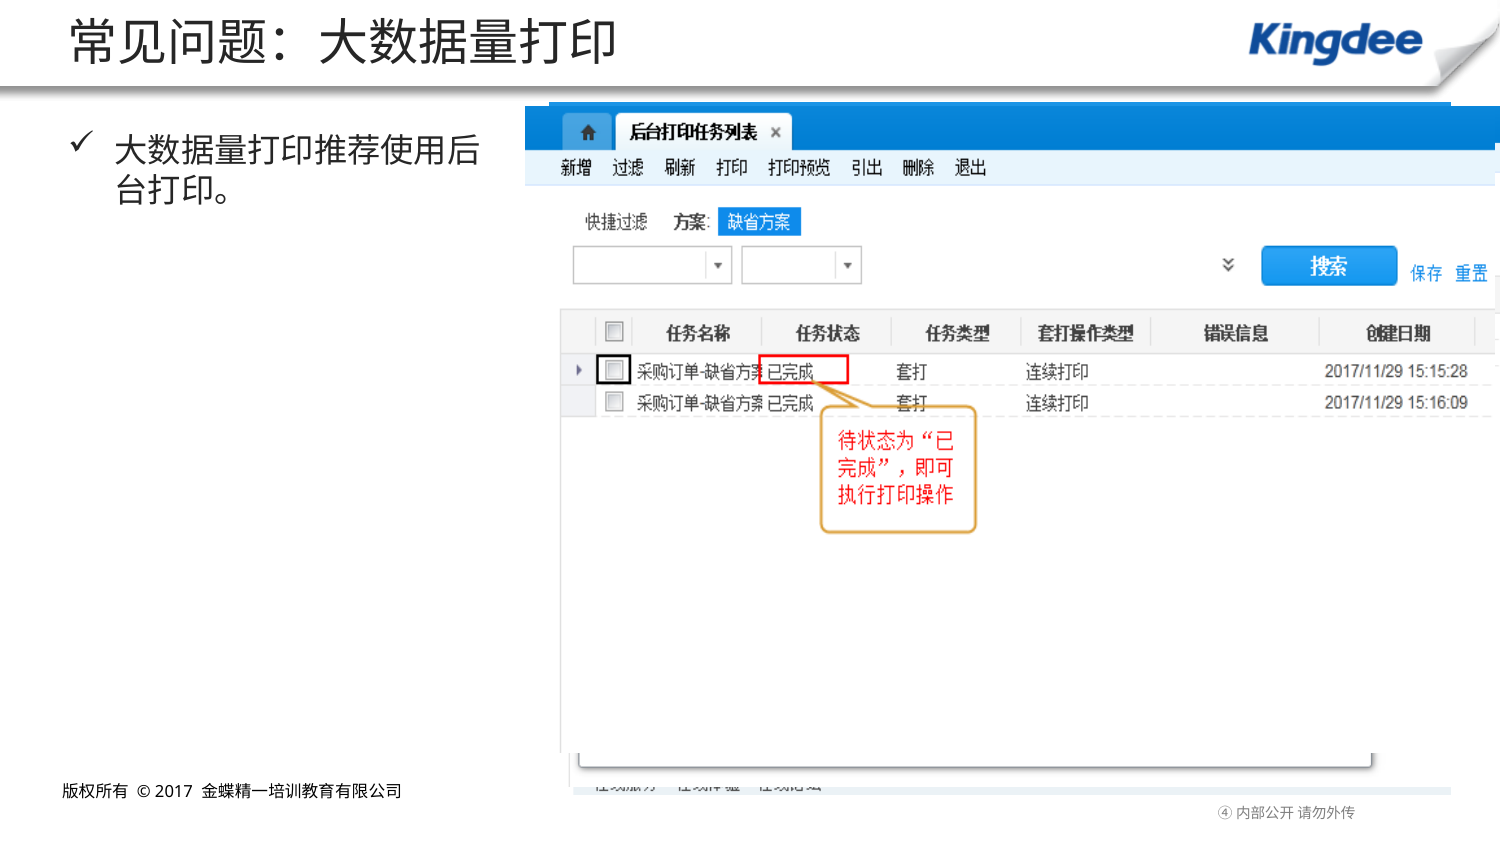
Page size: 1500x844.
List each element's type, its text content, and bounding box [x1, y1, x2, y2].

picture [525, 102, 1500, 795]
list 大数据量打印推荐使用后台打印。 [53, 121, 520, 754]
title 常见问题：大数据量打印 [53, 2, 1223, 83]
picture [0, 0, 1500, 86]
